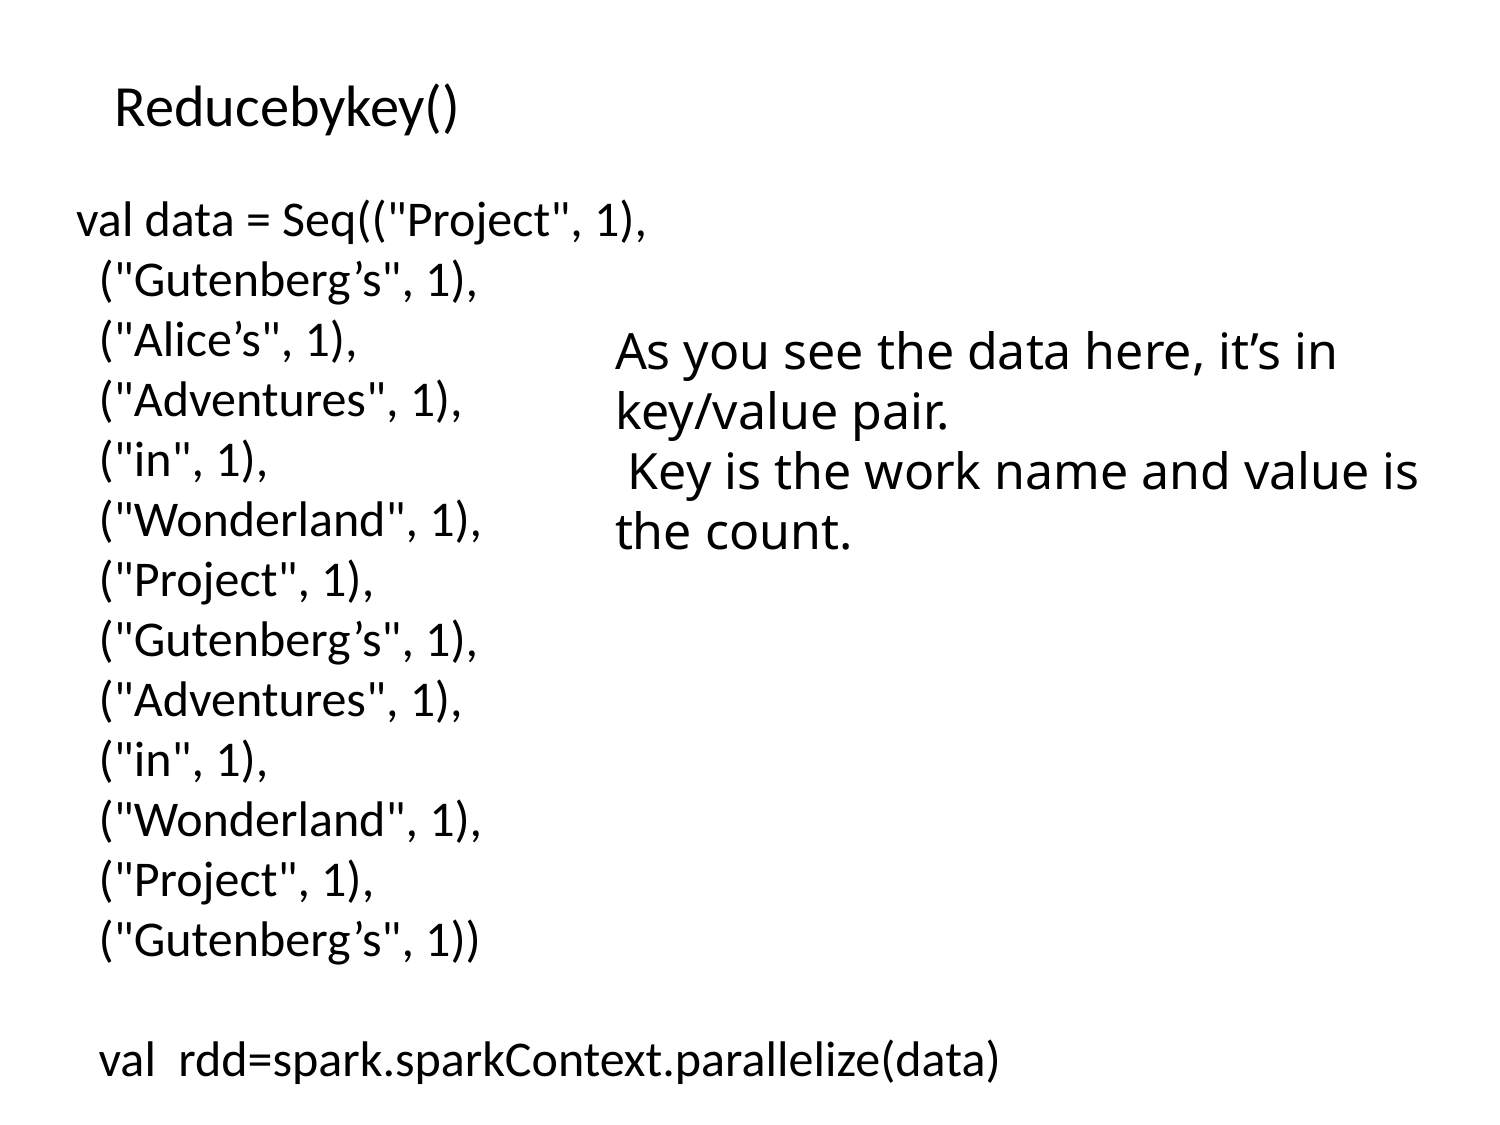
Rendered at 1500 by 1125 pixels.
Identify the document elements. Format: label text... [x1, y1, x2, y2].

text_box As you see the data here, it’s in key/value pair. Key is the work name and value is the count. [600, 312, 1450, 570]
text_box Reducebykey() [99, 60, 675, 146]
text_box val data = Seq(("Project", 1), ("Gutenberg’s", 1), ("Alice’s", 1), ("Adventures", 1), ("in", 1), ("Wonderland", 1), ("Project", 1), ("Gutenberg’s", 1), ("Adventures", 1), ("in", 1), ("Wonderland", 1), ("Project", 1), ("Gutenberg’s", 1)) val rdd=spark.sparkContext.parallelize(data) [61, 178, 1219, 1103]
